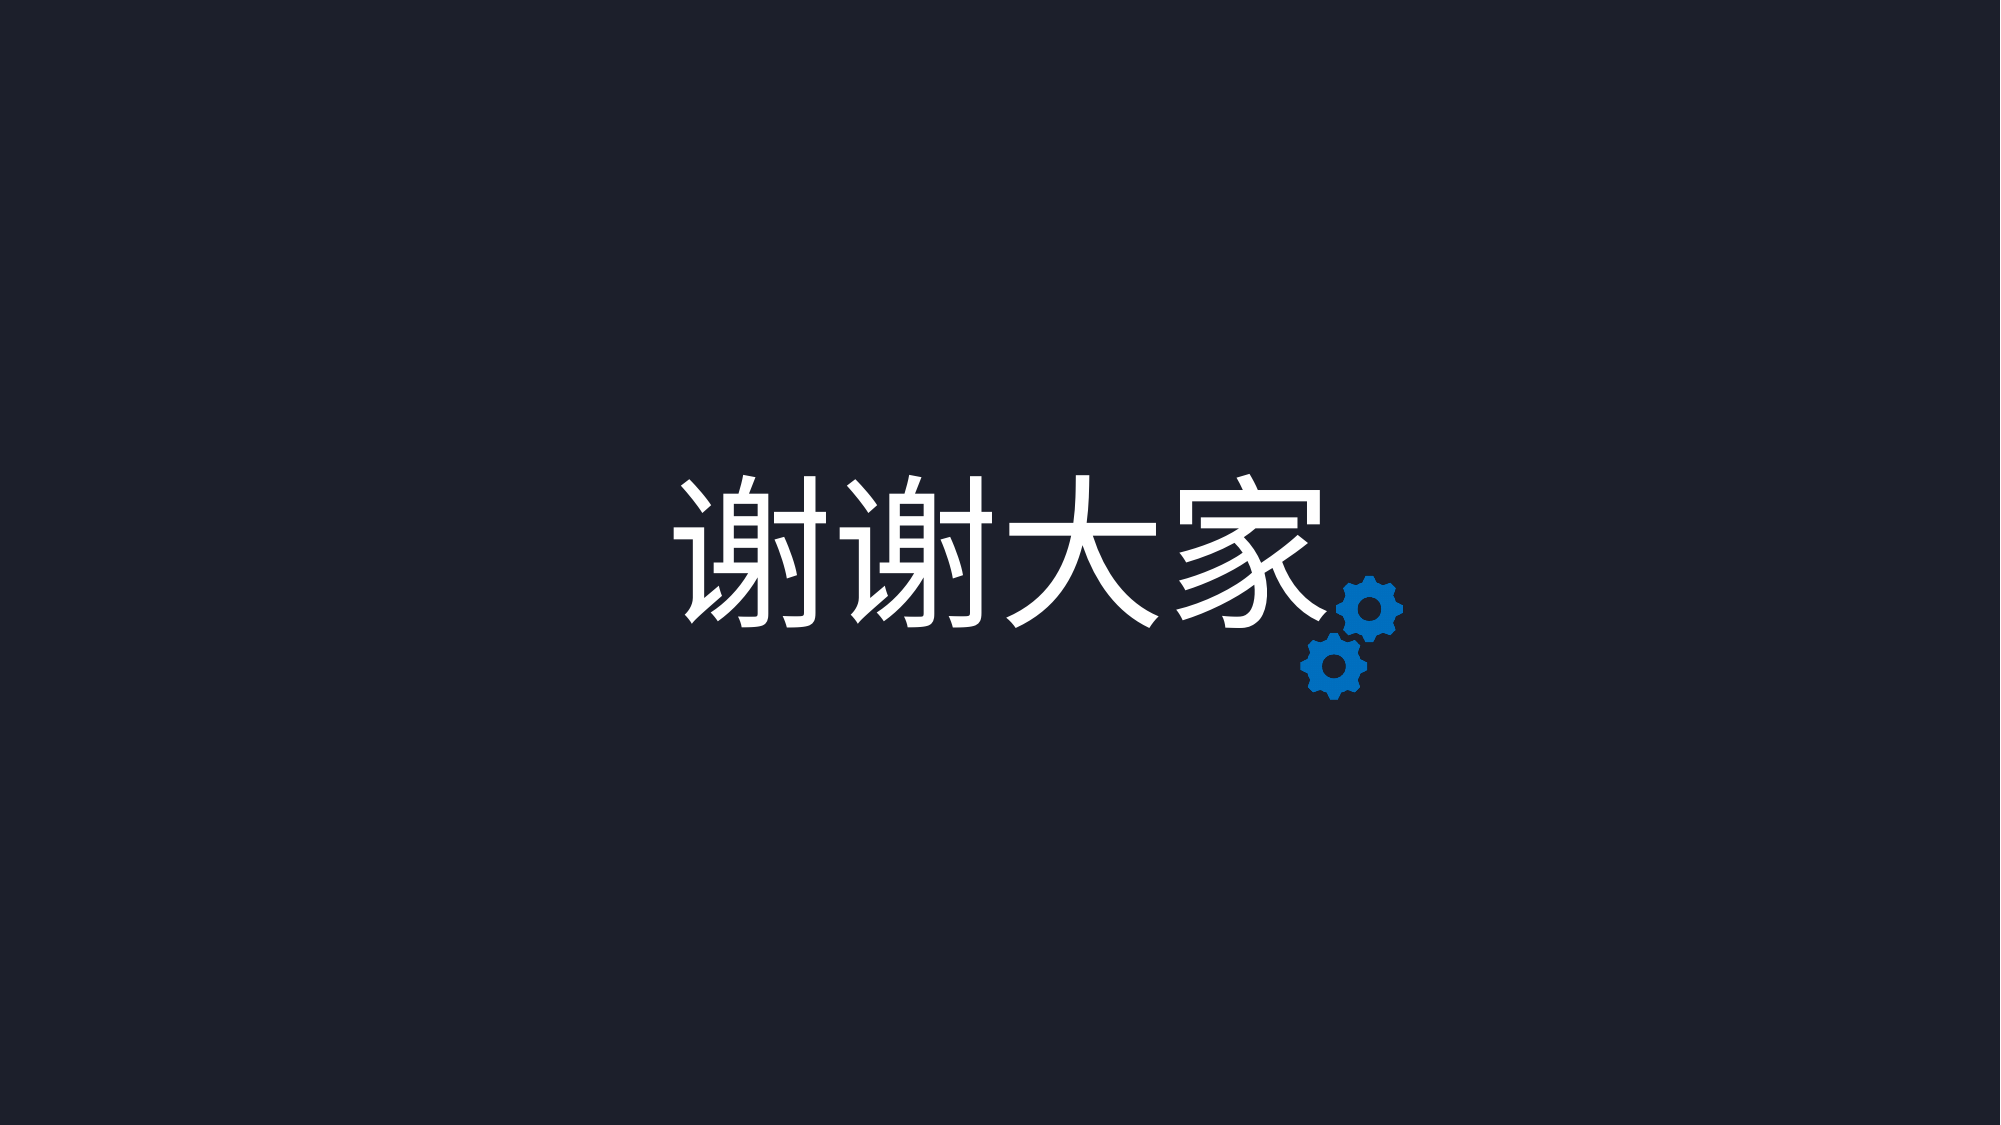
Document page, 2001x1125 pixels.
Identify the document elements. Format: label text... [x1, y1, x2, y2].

text_box 谢谢大家 [651, 441, 1349, 657]
picture [1276, 562, 1427, 713]
